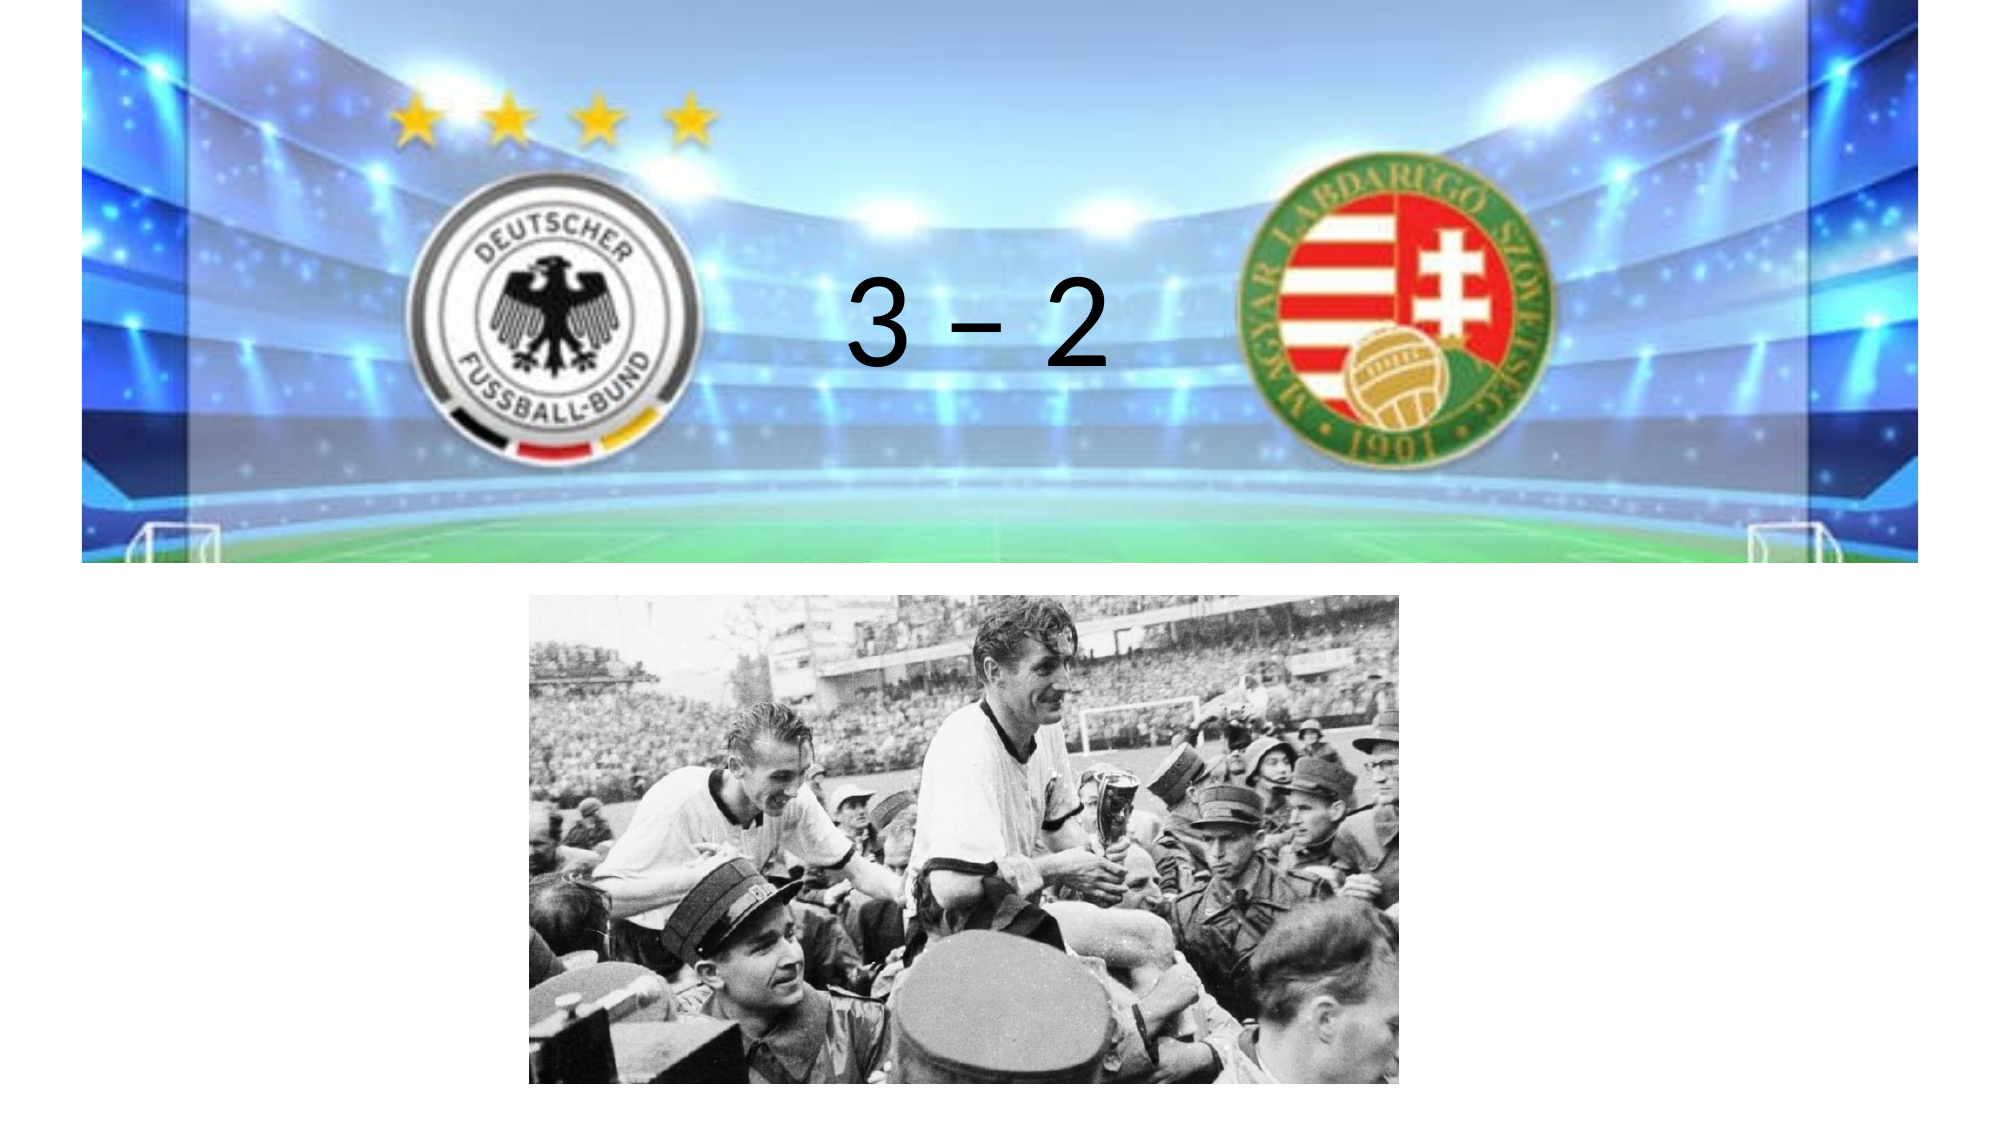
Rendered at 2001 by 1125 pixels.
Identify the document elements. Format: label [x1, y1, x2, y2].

picture [529, 595, 1399, 1084]
list [81, 0, 1919, 563]
